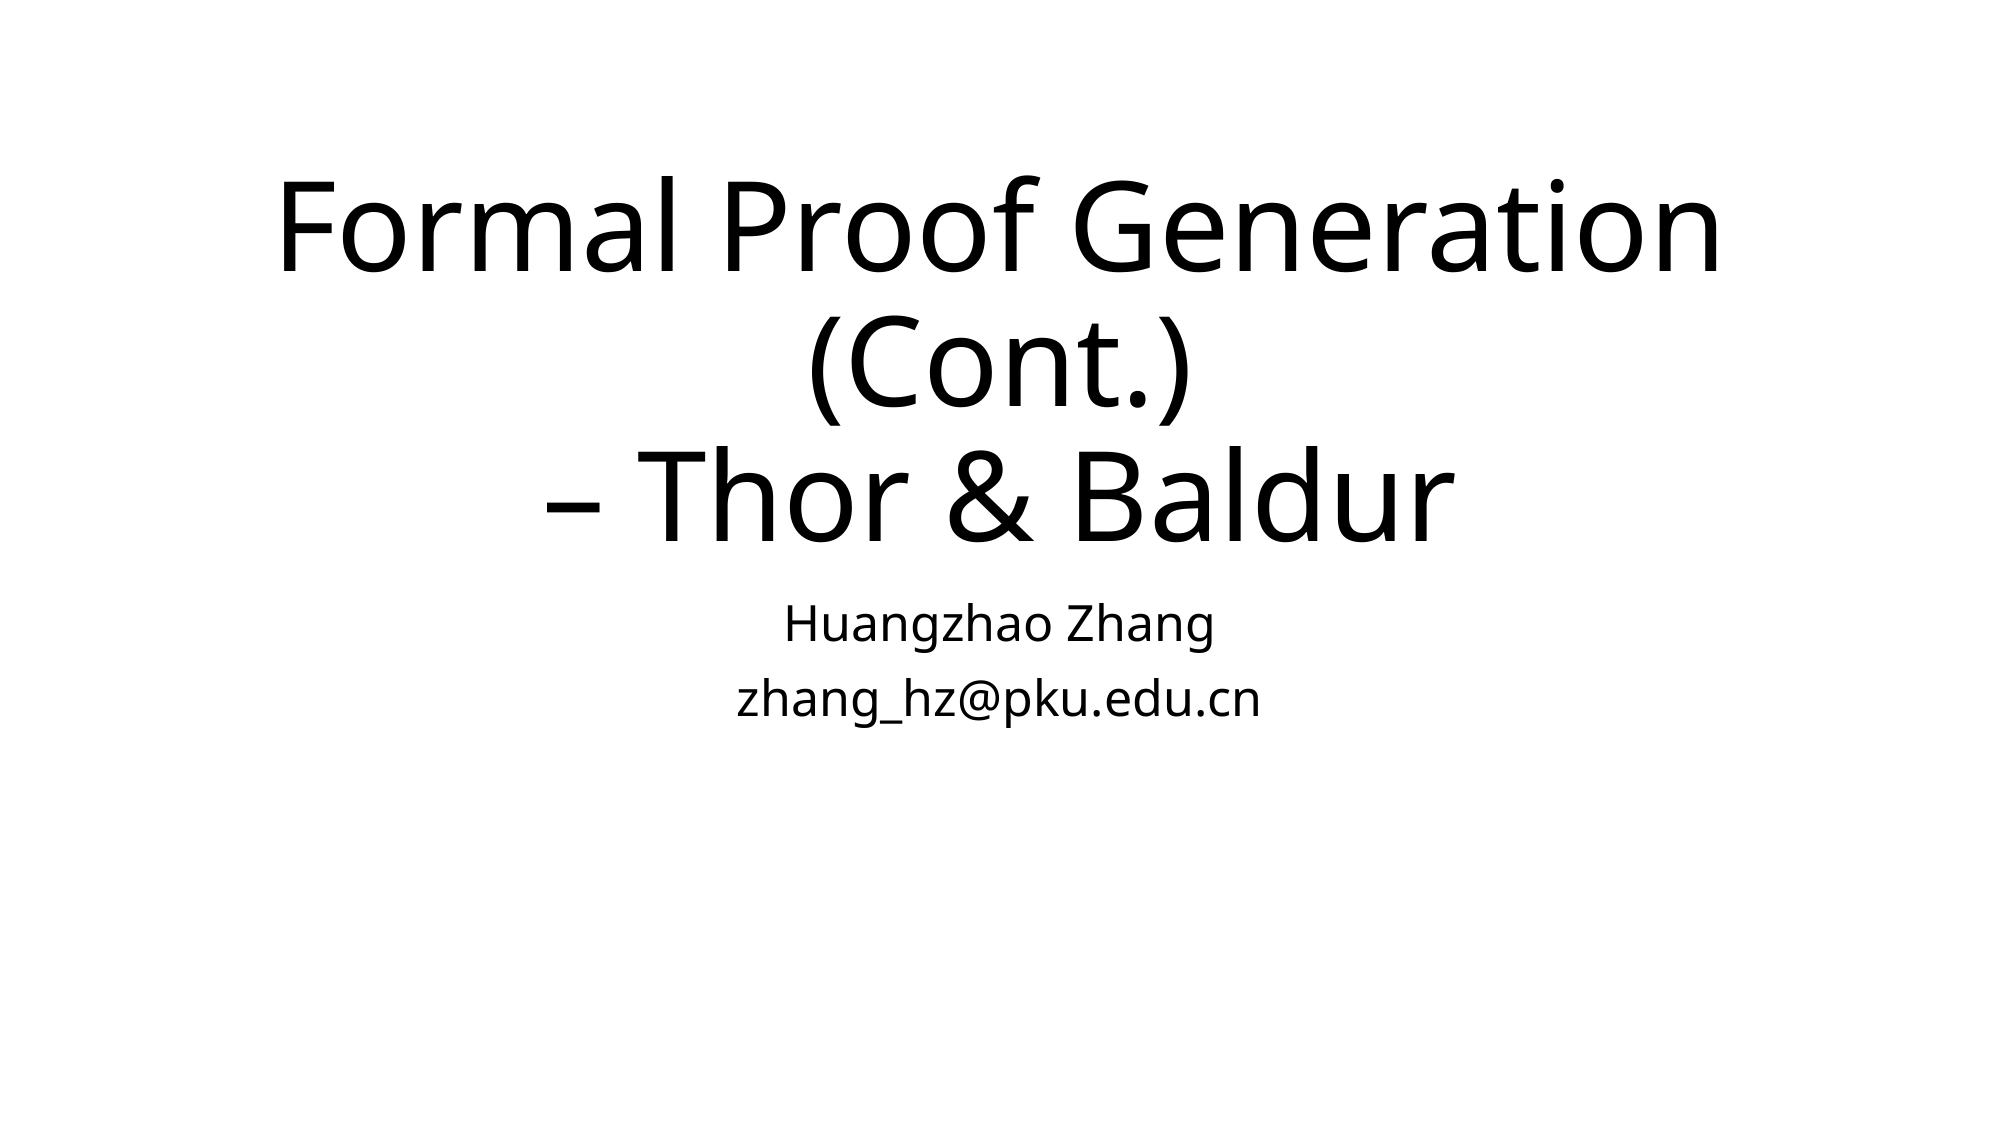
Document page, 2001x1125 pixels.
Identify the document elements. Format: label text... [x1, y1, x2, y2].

title Formal Proof Generation (Cont.) – Thor & Baldur [153, 184, 1847, 576]
subtitle Huangzhao Zhang zhang_hz@pku.edu.cn [249, 590, 1750, 863]
